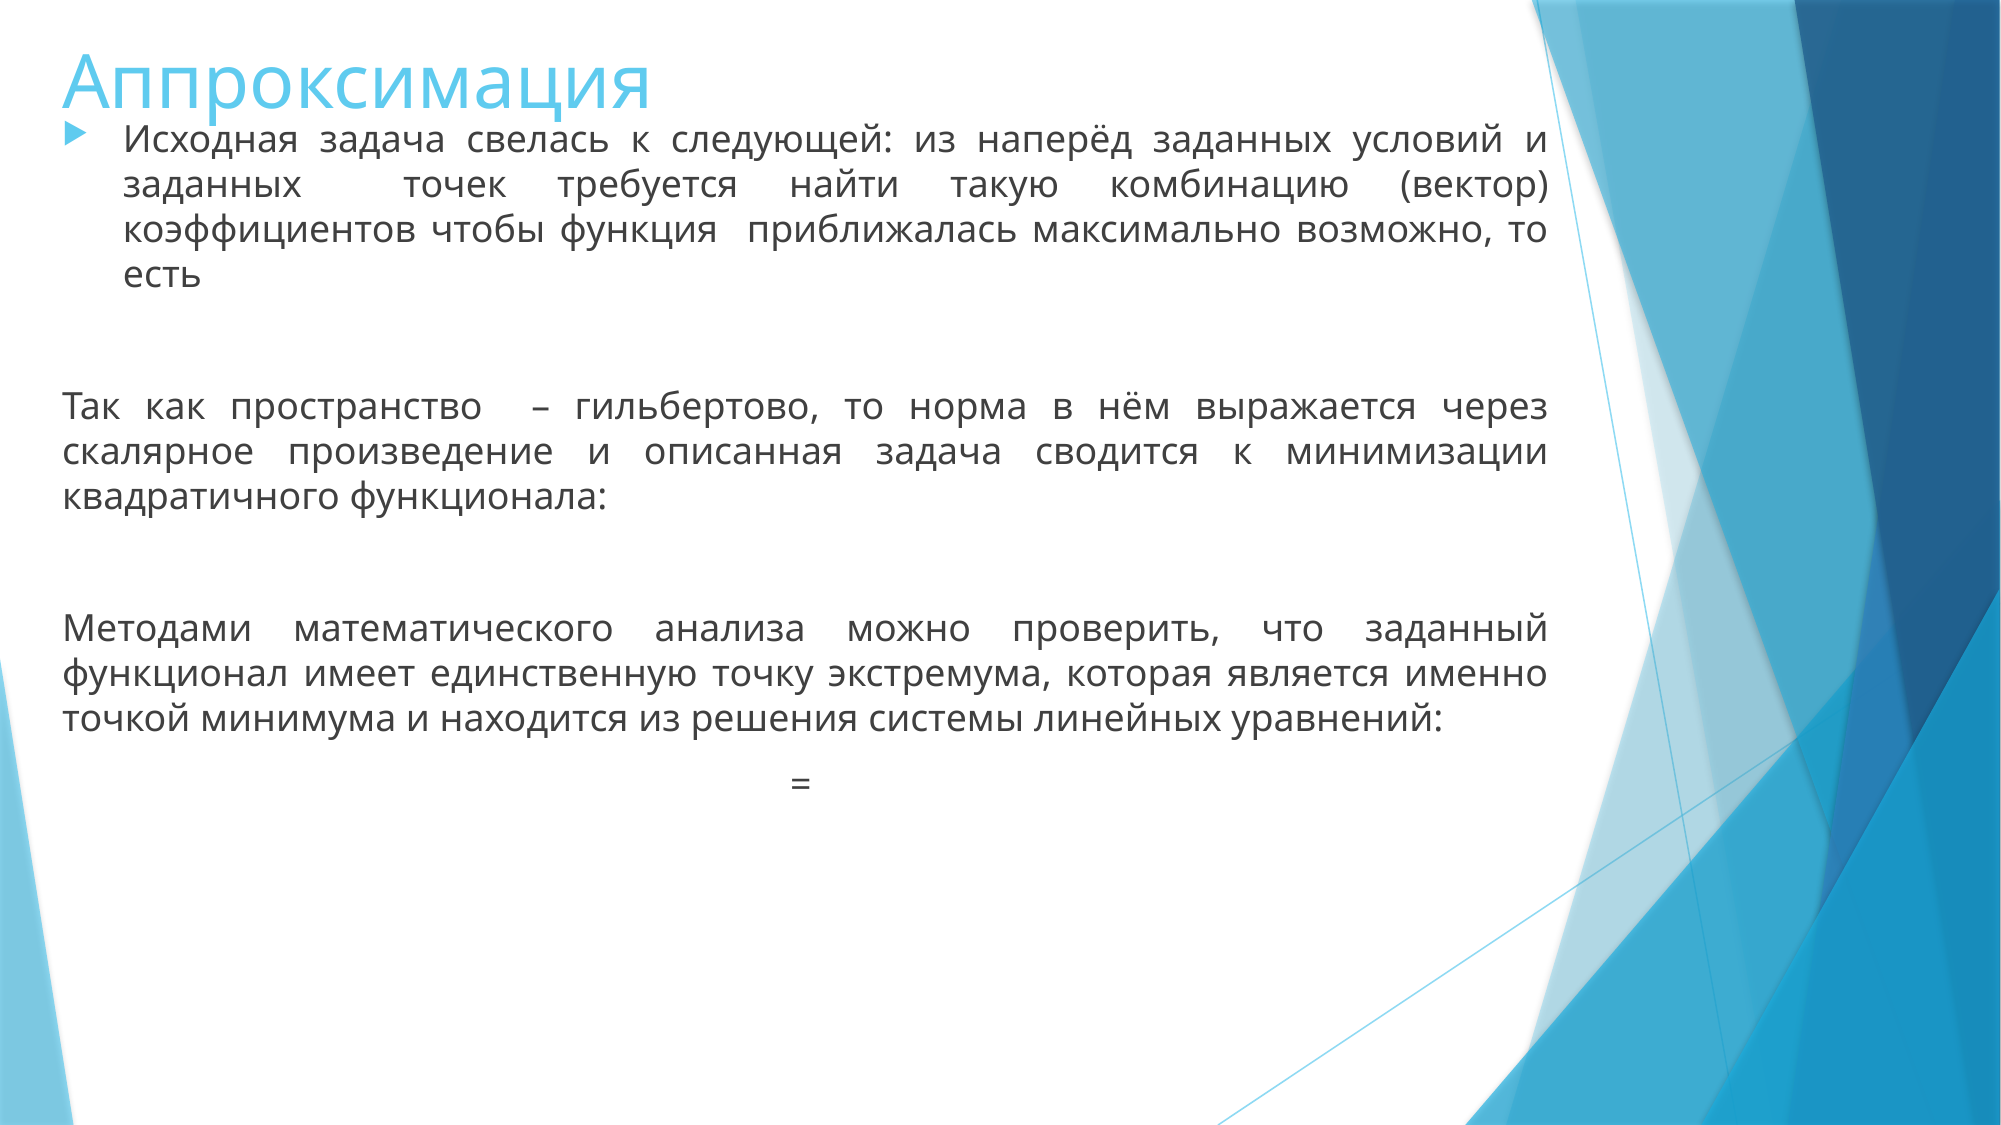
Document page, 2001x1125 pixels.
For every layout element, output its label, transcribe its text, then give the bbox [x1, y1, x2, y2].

title Аппроксимация [47, 26, 1458, 243]
